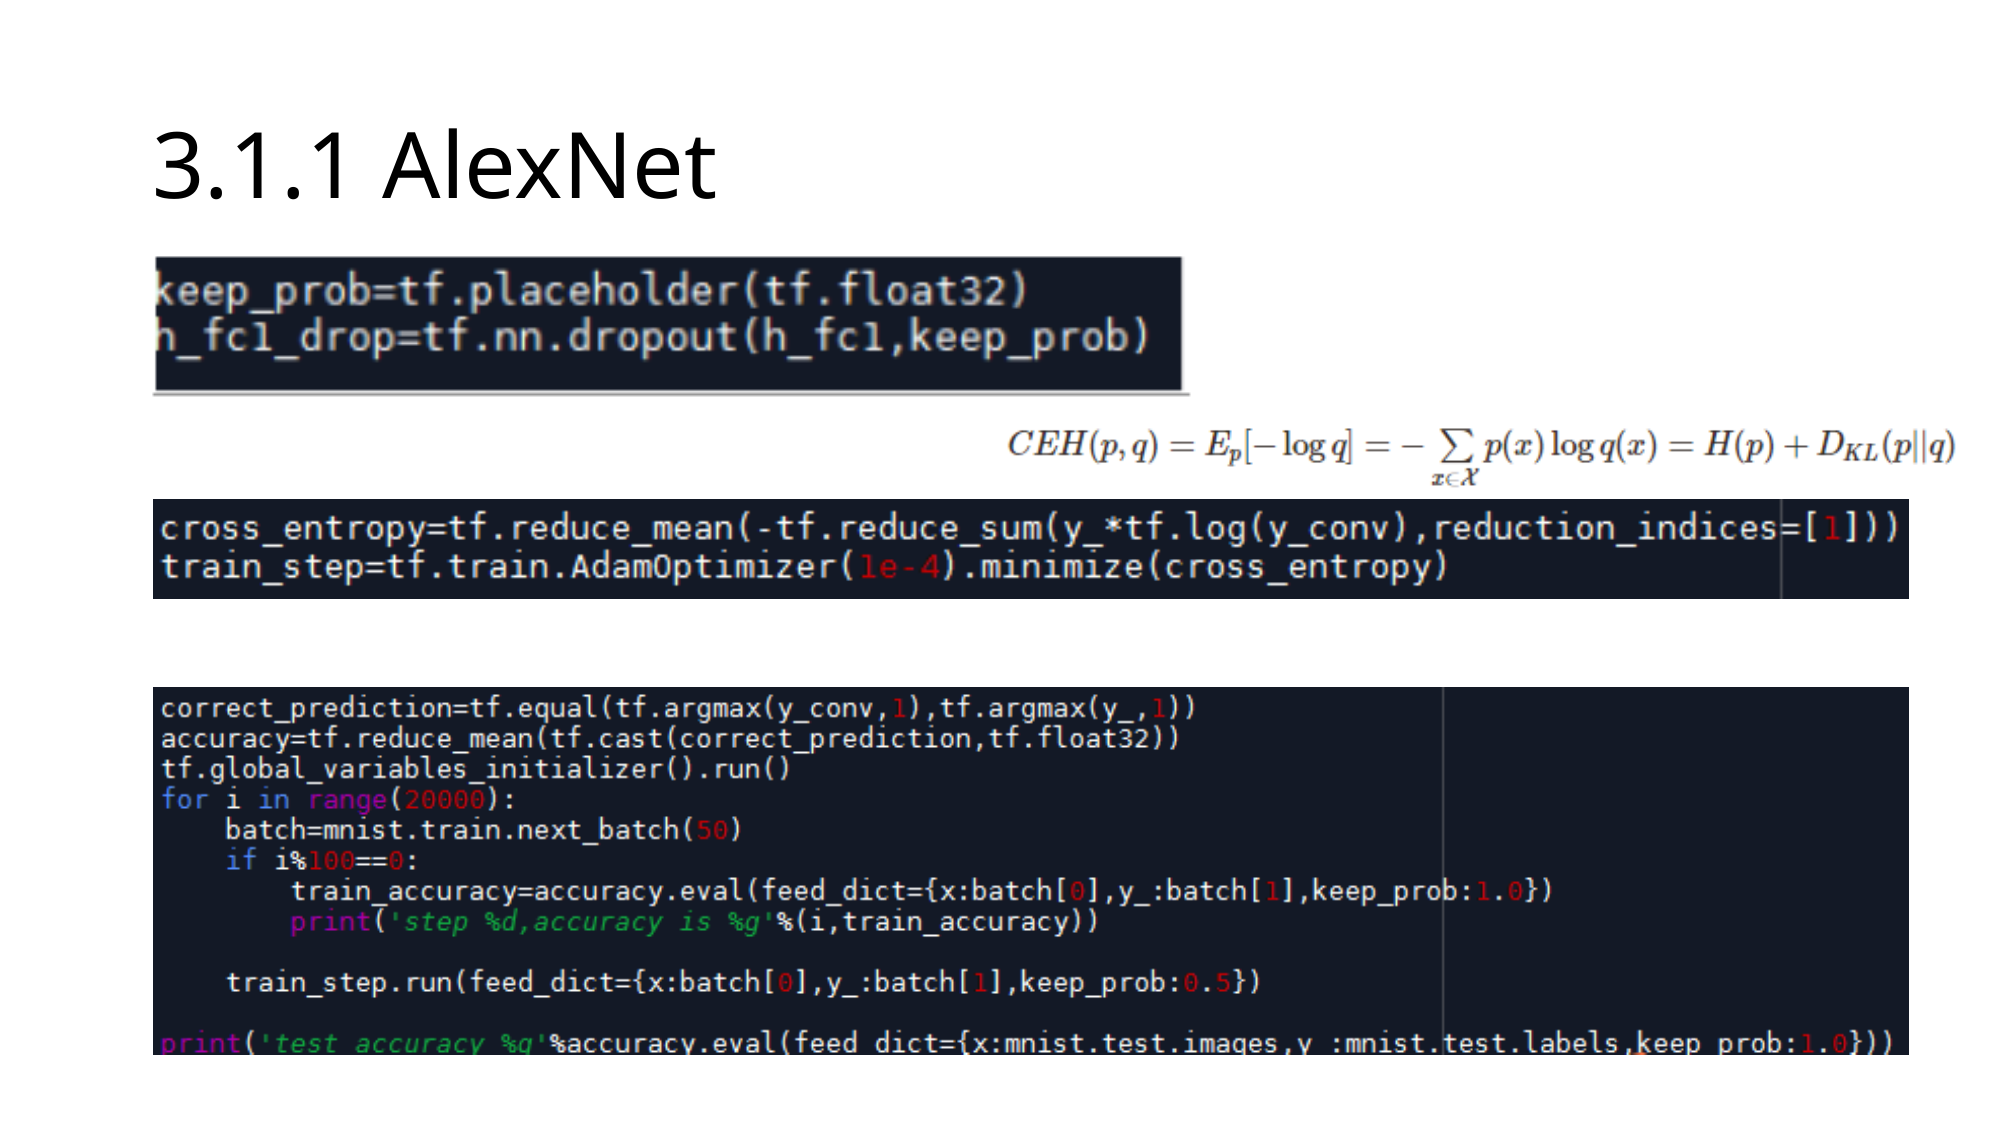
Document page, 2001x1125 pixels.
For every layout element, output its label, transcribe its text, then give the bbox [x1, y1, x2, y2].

picture [137, 238, 1963, 499]
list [153, 498, 1909, 599]
picture [153, 687, 1909, 1055]
title 3.1.1 AlexNet [137, 59, 1863, 278]
